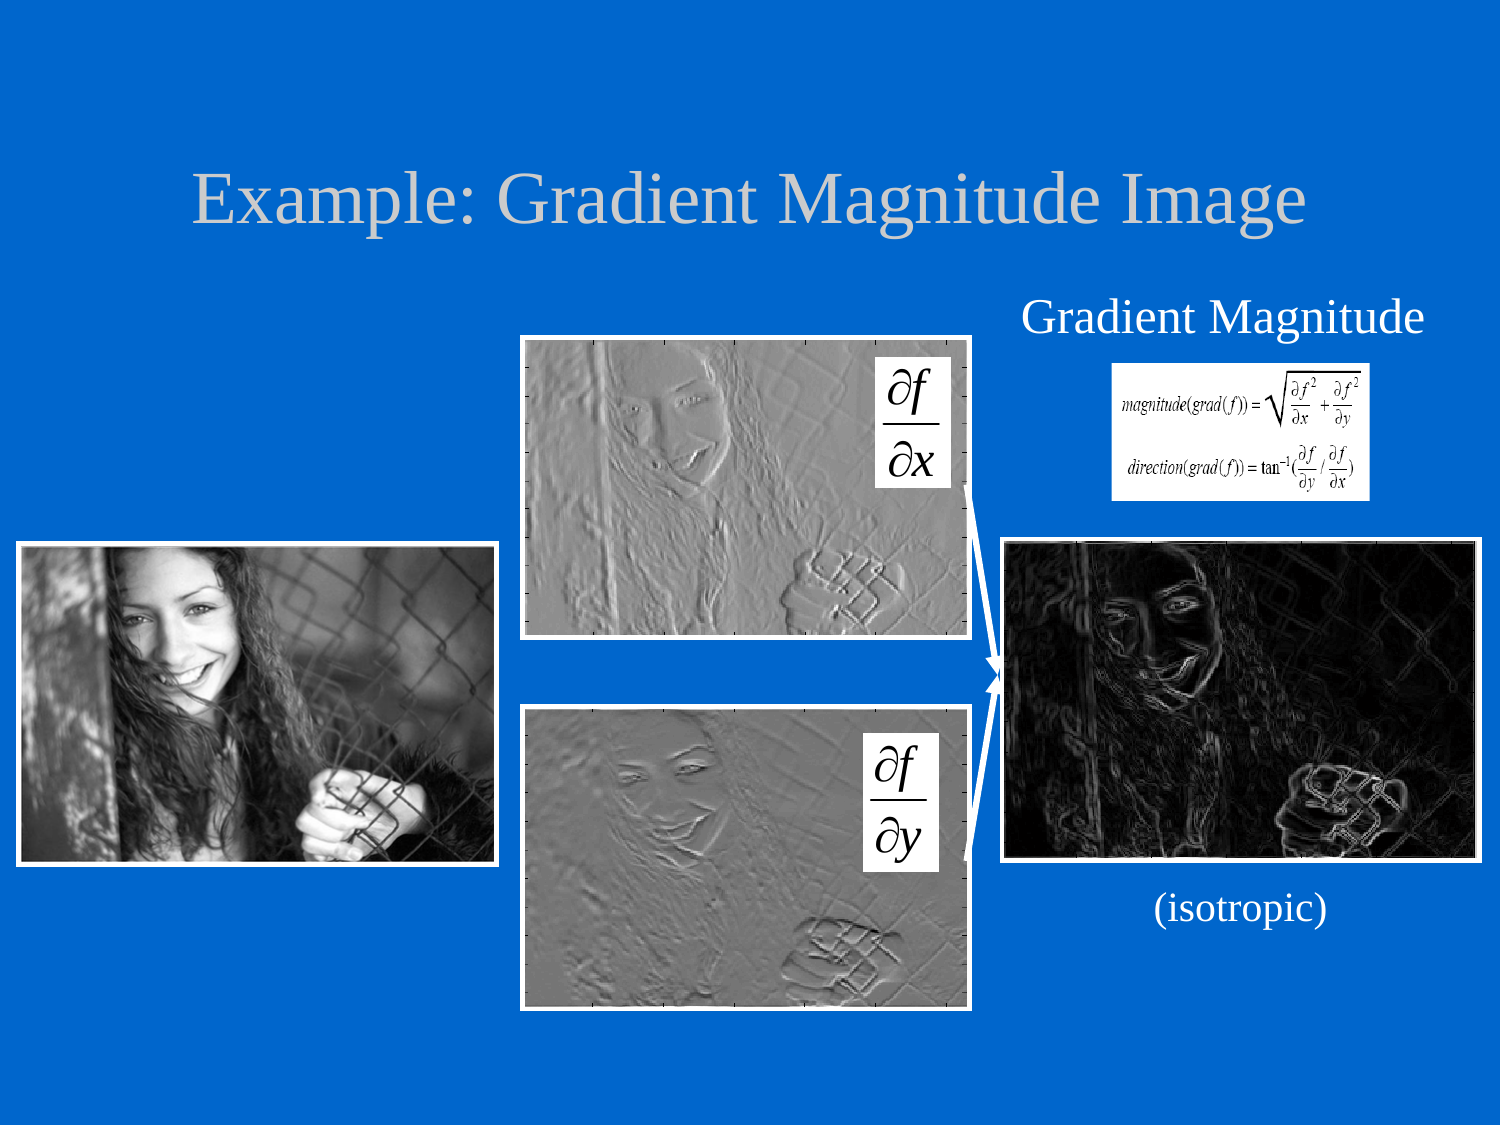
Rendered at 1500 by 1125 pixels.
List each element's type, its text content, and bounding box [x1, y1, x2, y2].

picture [16, 541, 500, 867]
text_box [862, 732, 939, 873]
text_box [966, 674, 998, 859]
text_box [966, 487, 998, 674]
picture [1004, 541, 1478, 859]
picture [524, 339, 968, 636]
picture [1111, 362, 1370, 501]
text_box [874, 356, 952, 488]
picture [524, 708, 968, 1007]
text_box Gradient Magnitude [1006, 276, 1441, 352]
text_box (isotropic) [1138, 872, 1343, 937]
title Example: Gradient Magnitude Image [112, 99, 1388, 288]
